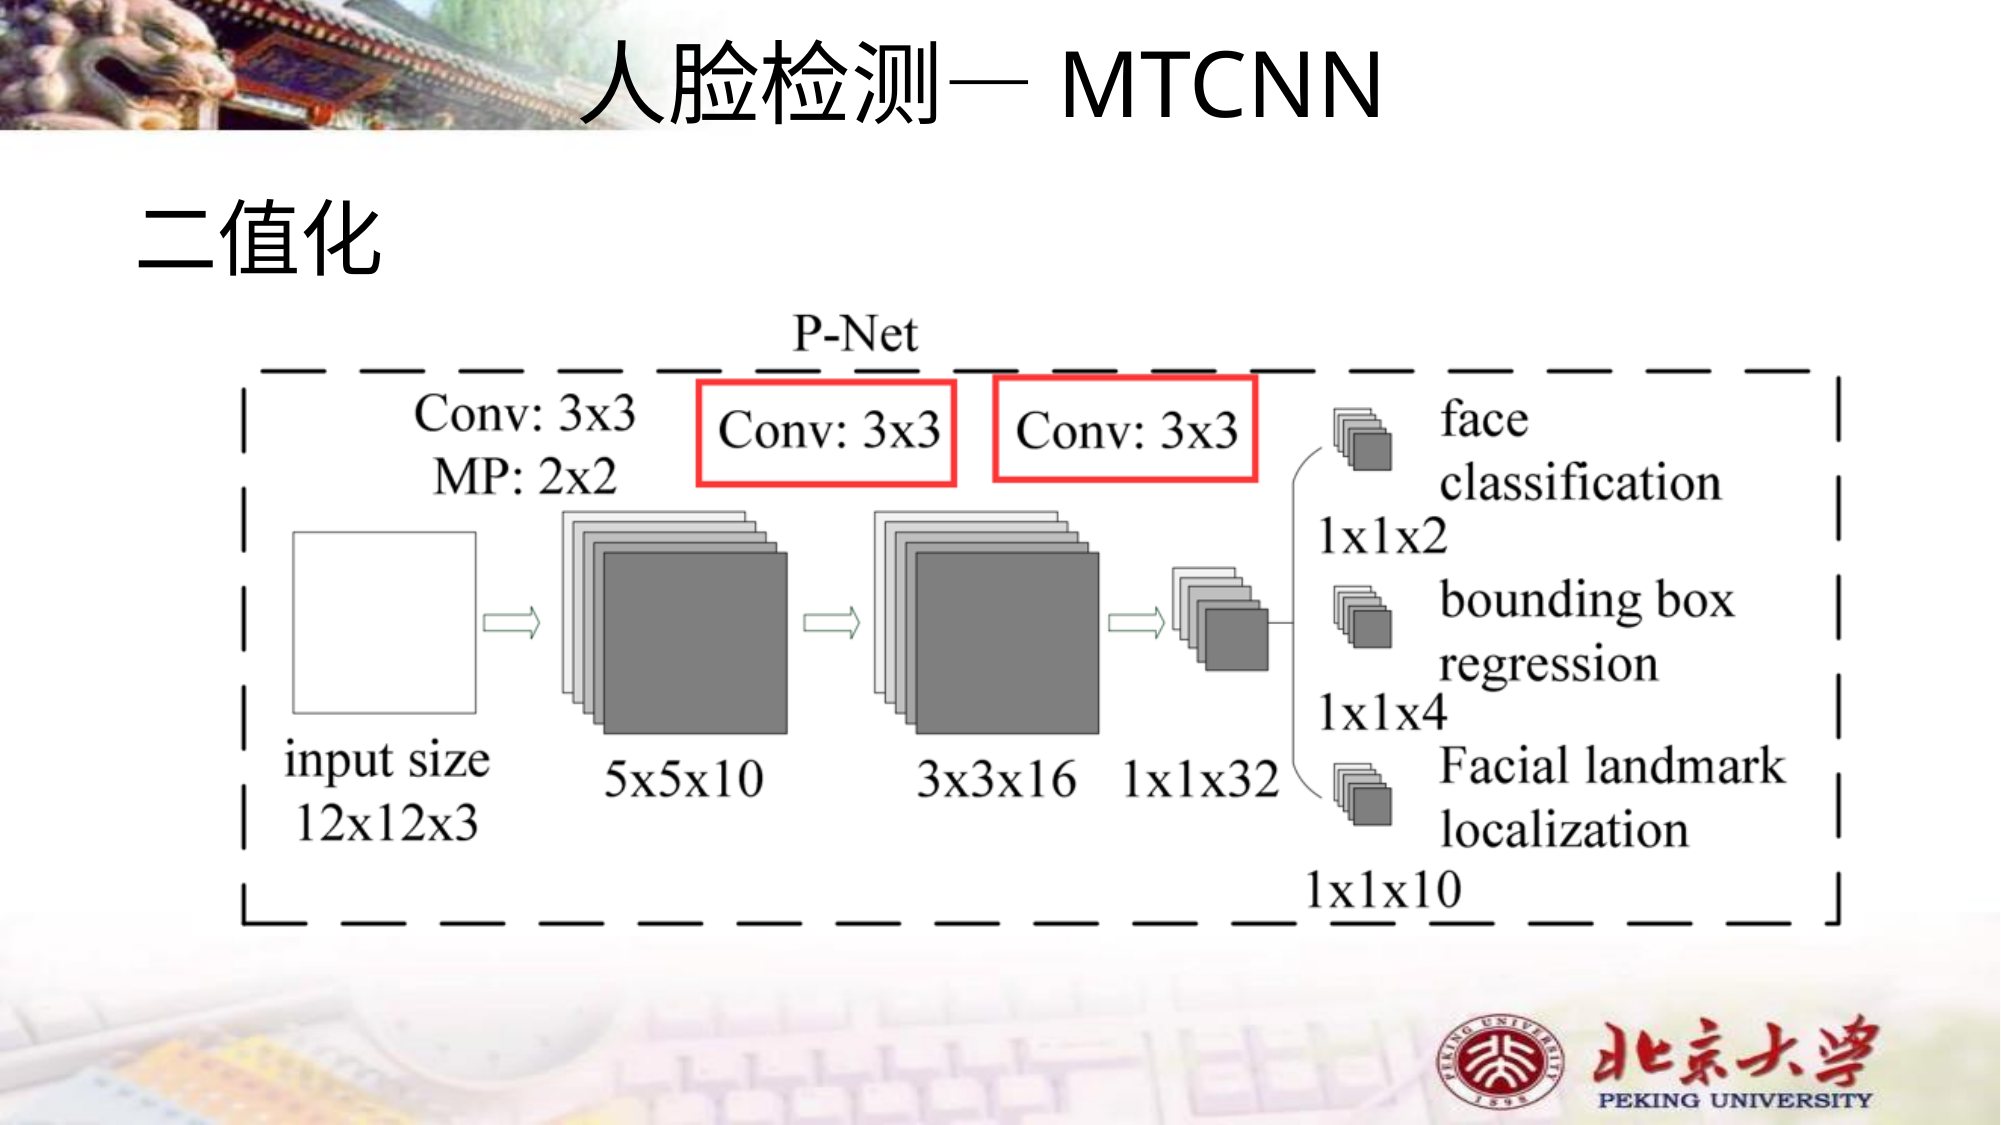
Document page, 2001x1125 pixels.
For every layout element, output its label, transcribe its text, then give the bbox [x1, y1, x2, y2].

picture [0, 0, 2001, 1125]
text_box 二值化 [119, 178, 400, 294]
title 人脸检测—MTCNN [81, 18, 1882, 207]
